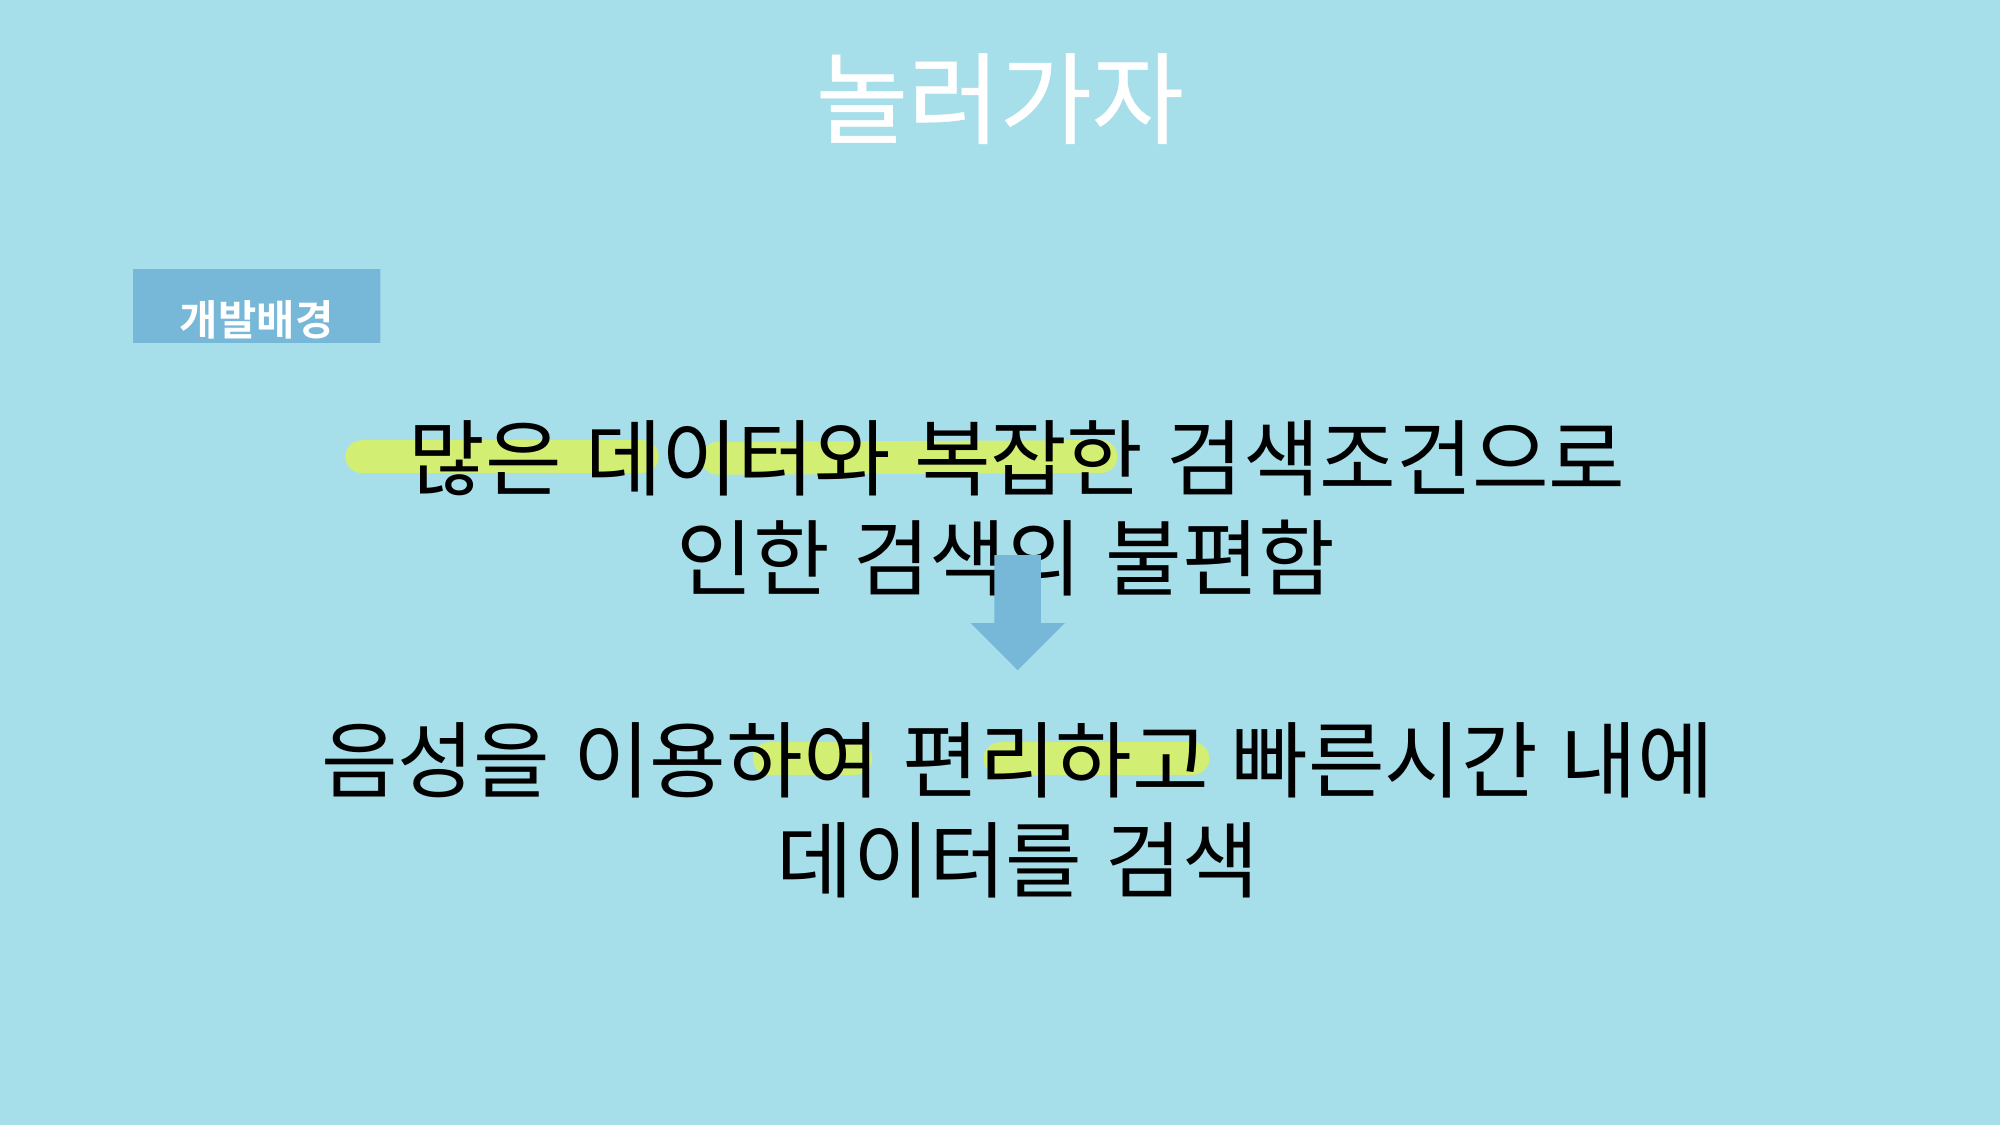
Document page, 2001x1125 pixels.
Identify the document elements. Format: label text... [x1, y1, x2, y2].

text_box 음성을 이용하여 편리하고 빠른시간 내에 데이터를 검색 [193, 700, 1842, 916]
text_box 많은 데이터와 복잡한 검색조건으로 인한 검색의 불편함 [323, 398, 1712, 614]
text_box 놀러가자 [553, 28, 1447, 164]
text_box [970, 555, 1065, 671]
text_box 개발배경 [132, 268, 381, 344]
